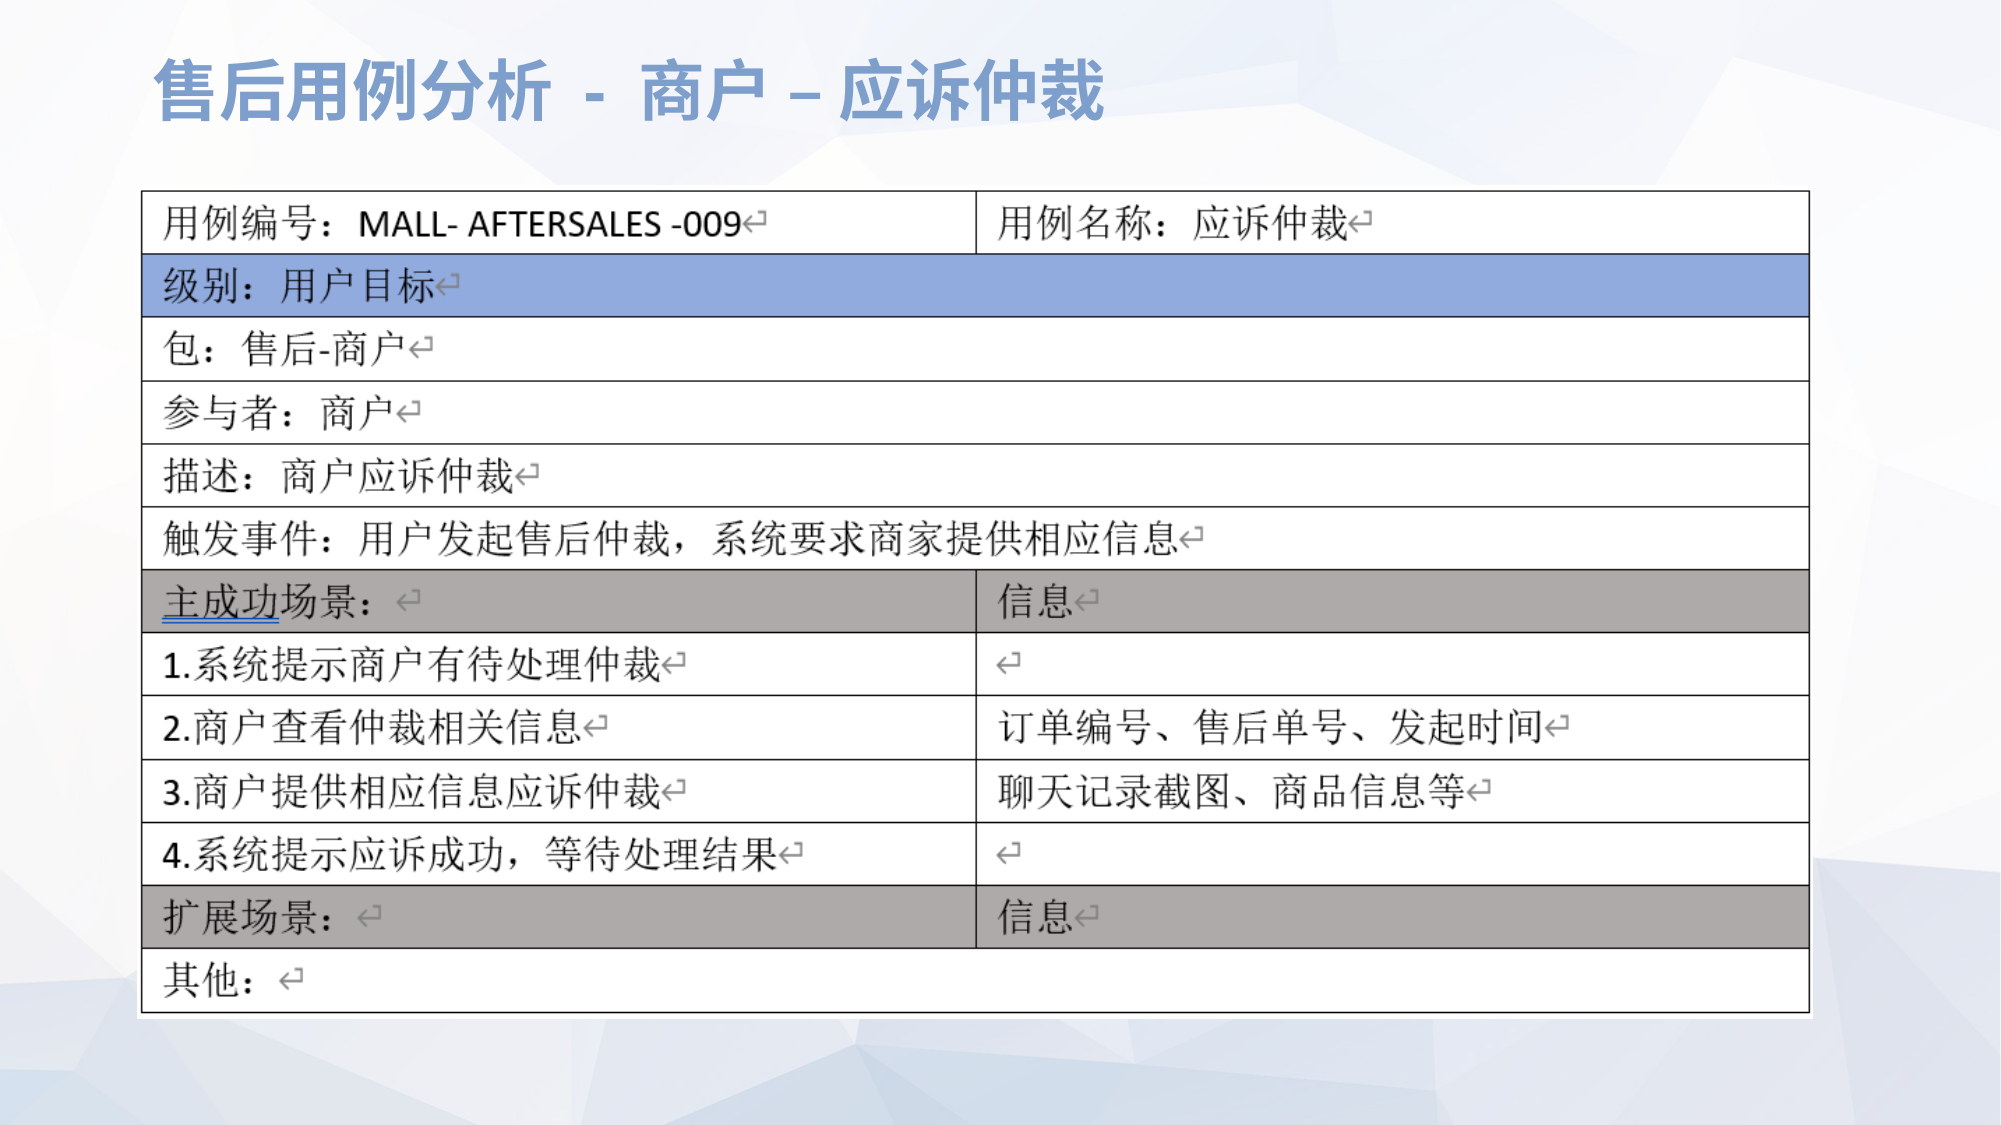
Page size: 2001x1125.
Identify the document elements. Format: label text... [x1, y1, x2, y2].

picture [137, 185, 1813, 1019]
title 售后用例分析 - 商户 – 应诉仲裁 [137, 49, 1863, 138]
